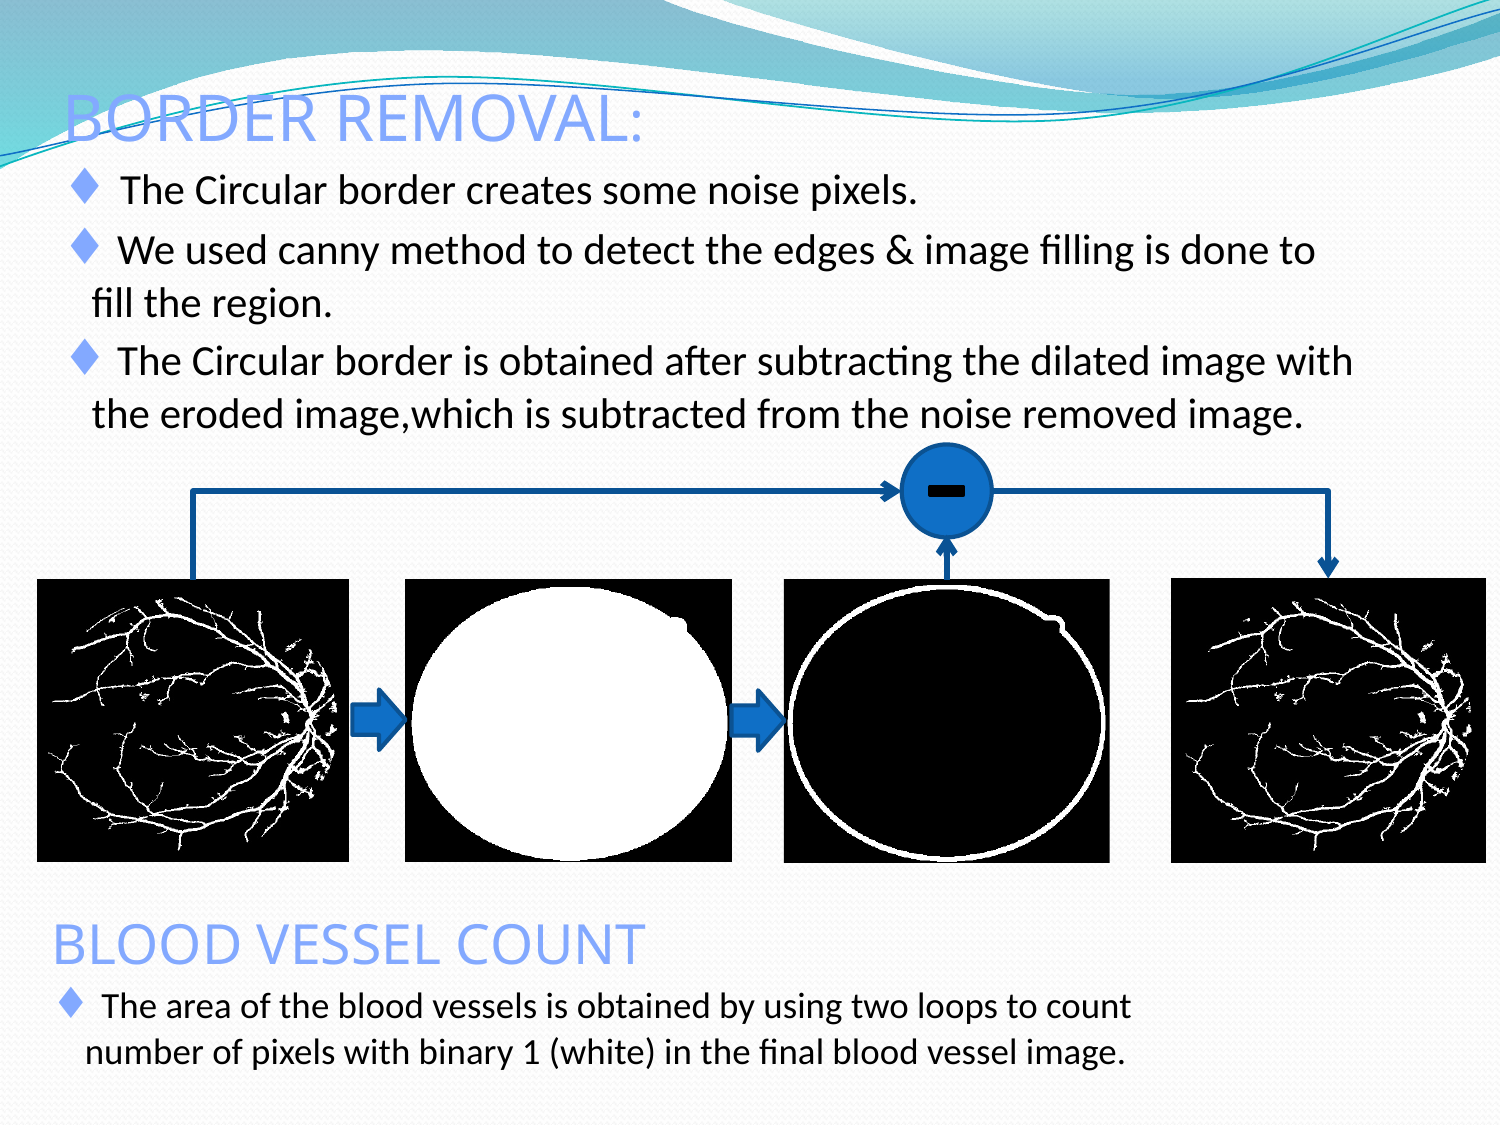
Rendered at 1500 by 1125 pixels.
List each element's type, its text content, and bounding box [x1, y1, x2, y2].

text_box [502, 181, 592, 890]
table_cell 28412 [984, 492, 991, 538]
text_box Blood vessel count ♦ The area of the blood vessels is obtained by using two loops to count number of pixels with binary 1 (white) in the final blood vessel image. [44, 899, 1488, 1125]
table_cell 19707 [495, 182, 502, 438]
picture [1170, 578, 1486, 863]
table_cell 19707 [592, 183, 599, 438]
picture [597, 579, 732, 862]
table_cell Normal Eye [500, 899, 594, 903]
text_box [355, 687, 398, 752]
title Border Removal: ♦ The Circular border creates some noise pixels. ♦ We used canny method to detect the edges & image filling is done to fill the region. ♦ The Circular border is obtained after subtracting the dilated image with the eroded image,which is subtracted from the noise removed image. [62, 62, 1486, 438]
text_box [991, 491, 1329, 579]
text_box [737, 688, 776, 753]
picture [405, 579, 497, 862]
picture [37, 579, 350, 862]
picture [783, 579, 1110, 863]
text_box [901, 444, 992, 538]
